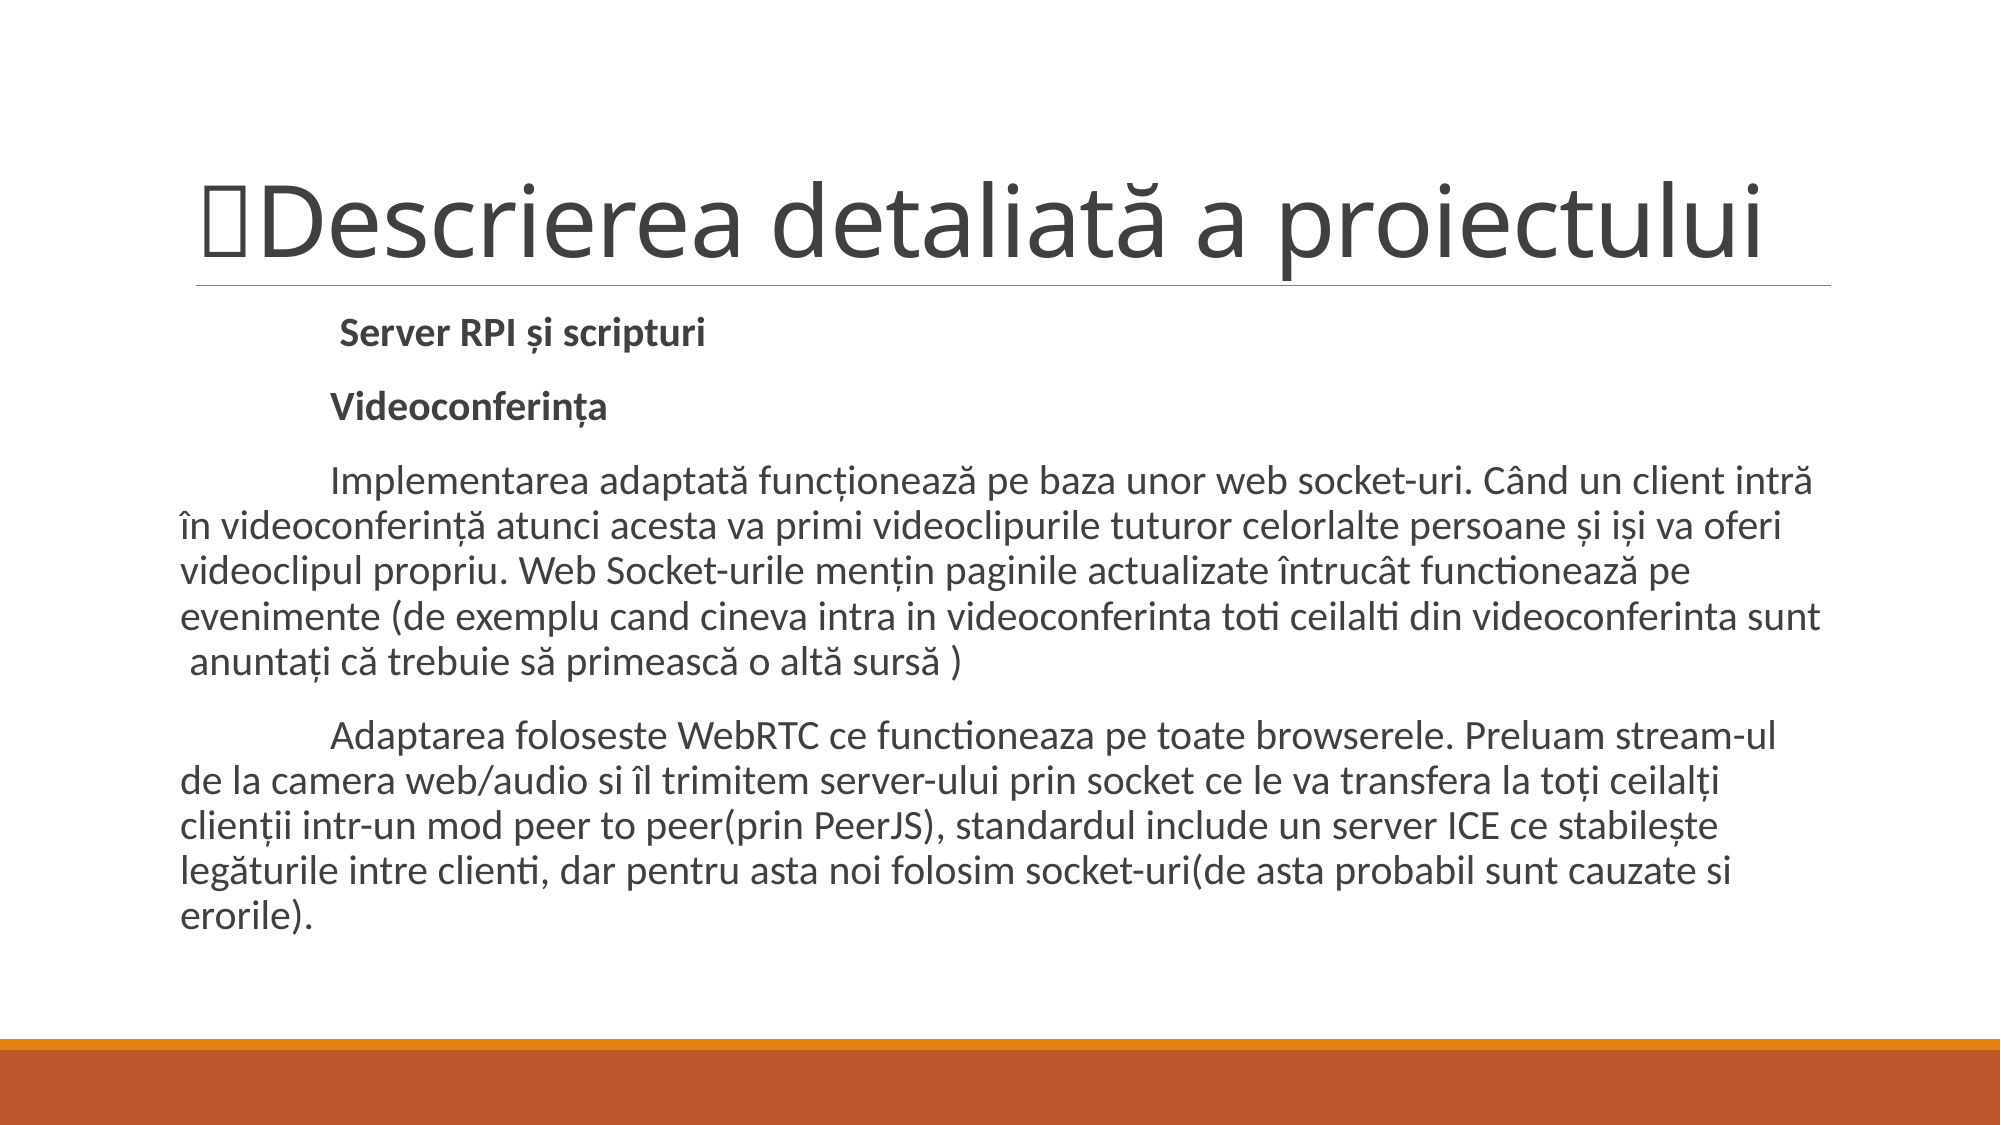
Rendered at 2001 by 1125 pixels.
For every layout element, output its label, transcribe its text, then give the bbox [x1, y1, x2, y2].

title 📝Descrierea detaliată a proiectului [180, 47, 1830, 285]
list Server RPI și scripturi Videoconferința Implementarea adaptată funcționează pe baza unor web socket-uri. Când un client intră în videoconferință atunci acesta va primi videoclipurile tuturor celorlalte persoane și iși va oferi videoclipul propriu. Web Socket-urile mențin paginile actualizate întrucât functionează pe evenimente (de exemplu cand cineva intra in videoconferinta toti ceilalti din videoconferinta sunt anuntați că trebuie să primească o altă sursă ) Adaptarea foloseste WebRTC ce functioneaza pe toate browserele. Preluam stream-ul de la camera web/audio si îl trimitem server-ului prin socket ce le va transfera la toți ceilalți clienții intr-un mod peer to peer(prin PeerJS), standardul include un server ICE ce stabilește legăturile intre clienti, dar pentru asta noi folosim socket-uri(de asta probabil sunt cauzate si erorile). [180, 302, 1830, 963]
